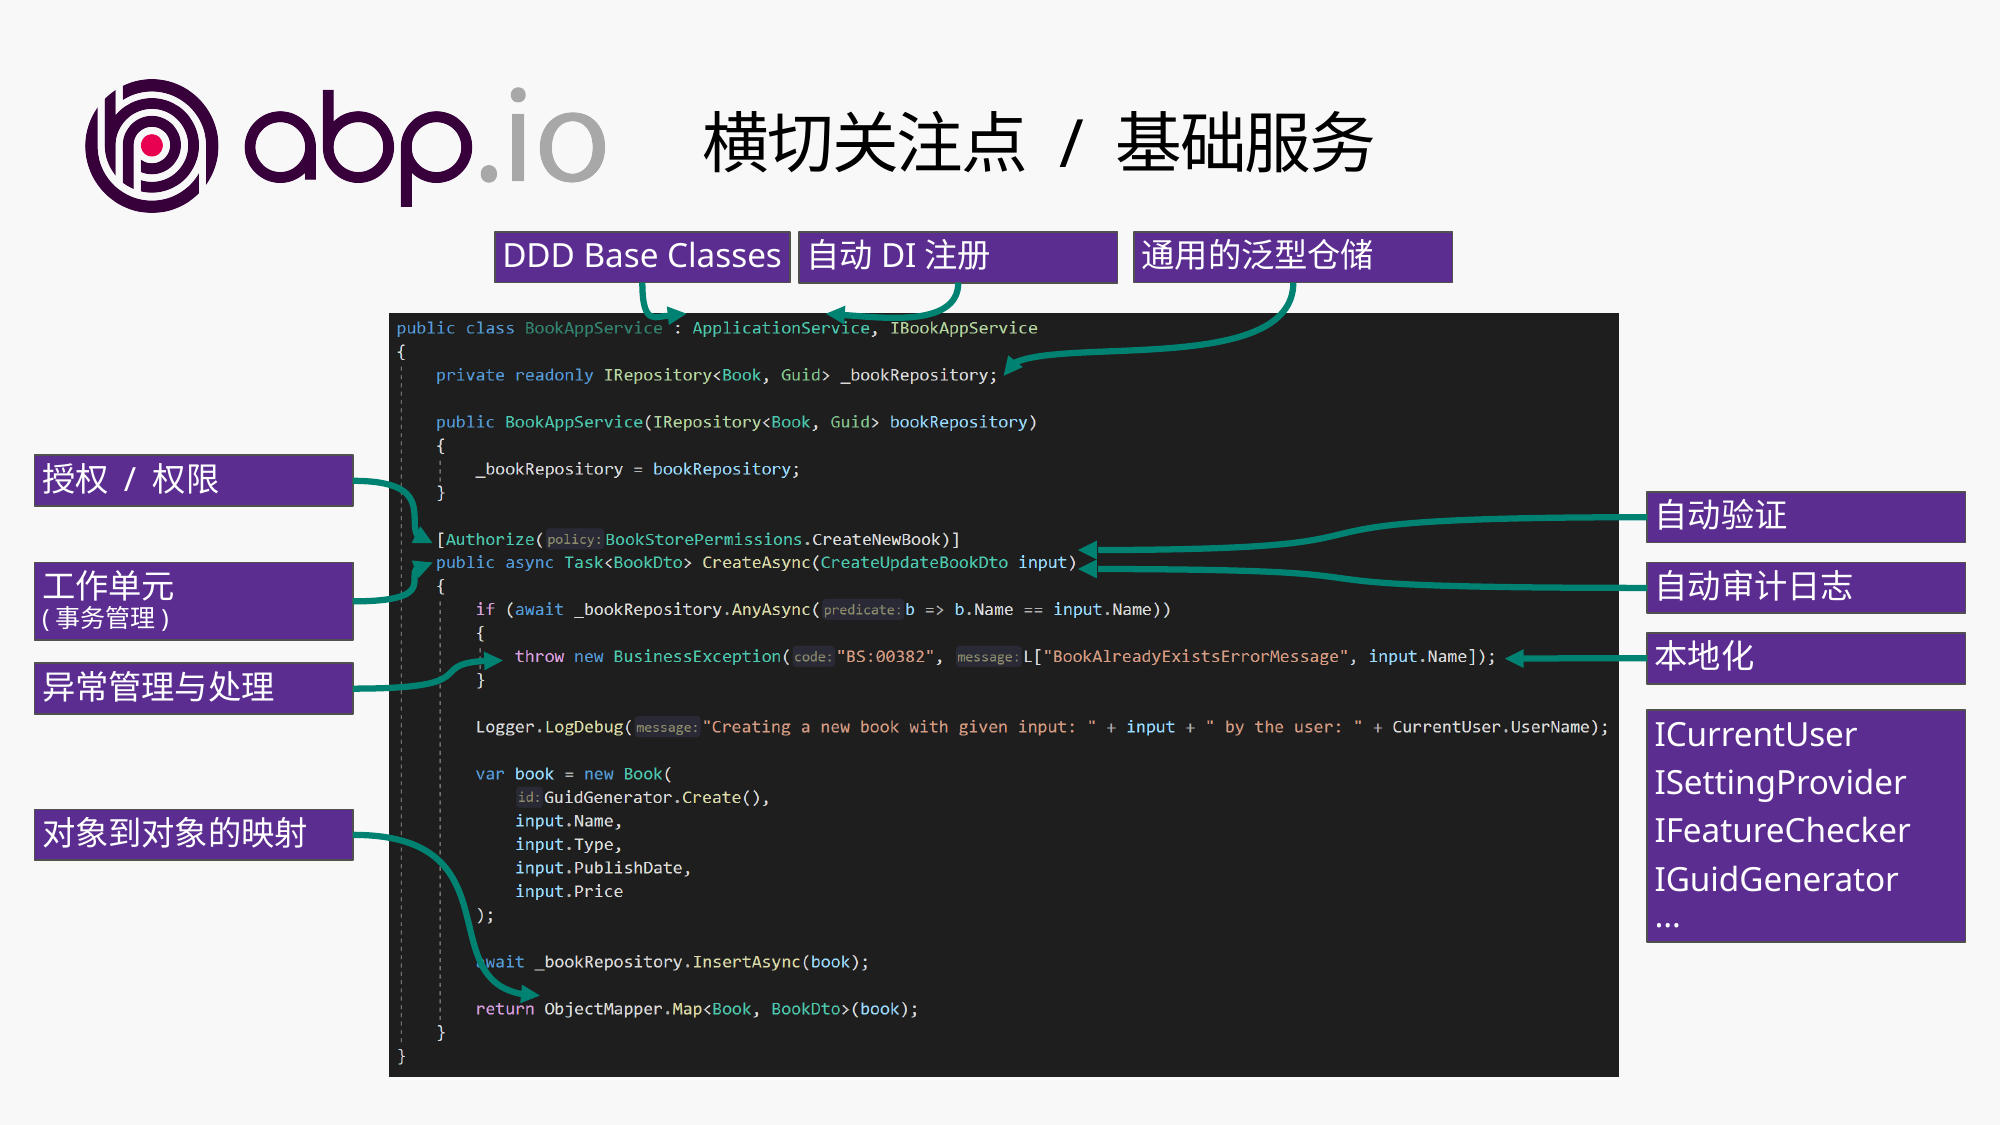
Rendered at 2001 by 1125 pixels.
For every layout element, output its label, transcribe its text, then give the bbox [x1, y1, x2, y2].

text_box ICurrentUser ISettingProvider IFeatureChecker IGuidGenerator … [1646, 709, 1966, 943]
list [85, 79, 607, 213]
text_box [876, 232, 908, 365]
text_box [1077, 568, 1648, 589]
text_box 通用的泛型仓储 [1195, 231, 1453, 283]
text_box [352, 834, 540, 996]
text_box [648, 276, 680, 321]
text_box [352, 480, 433, 544]
text_box 工作单元 (事务管理) [34, 562, 354, 641]
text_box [1077, 517, 1648, 551]
text_box 自动验证 [1646, 491, 1966, 543]
picture [389, 313, 1619, 1077]
text_box DDD Base Classes [494, 231, 791, 283]
text_box 授权 / 权限 [34, 454, 354, 507]
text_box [352, 660, 504, 690]
text_box 对象到对象的映射 [34, 809, 354, 861]
text_box 自动DI注册 [798, 231, 1101, 284]
text_box 异常管理与处理 [34, 662, 354, 715]
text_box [1101, 184, 1195, 475]
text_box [352, 562, 433, 603]
text_box 自动审计日志 [1646, 562, 1966, 614]
text_box 本地化 [1646, 632, 1966, 685]
title 横切关注点 / 基础服务 [678, 59, 1915, 232]
